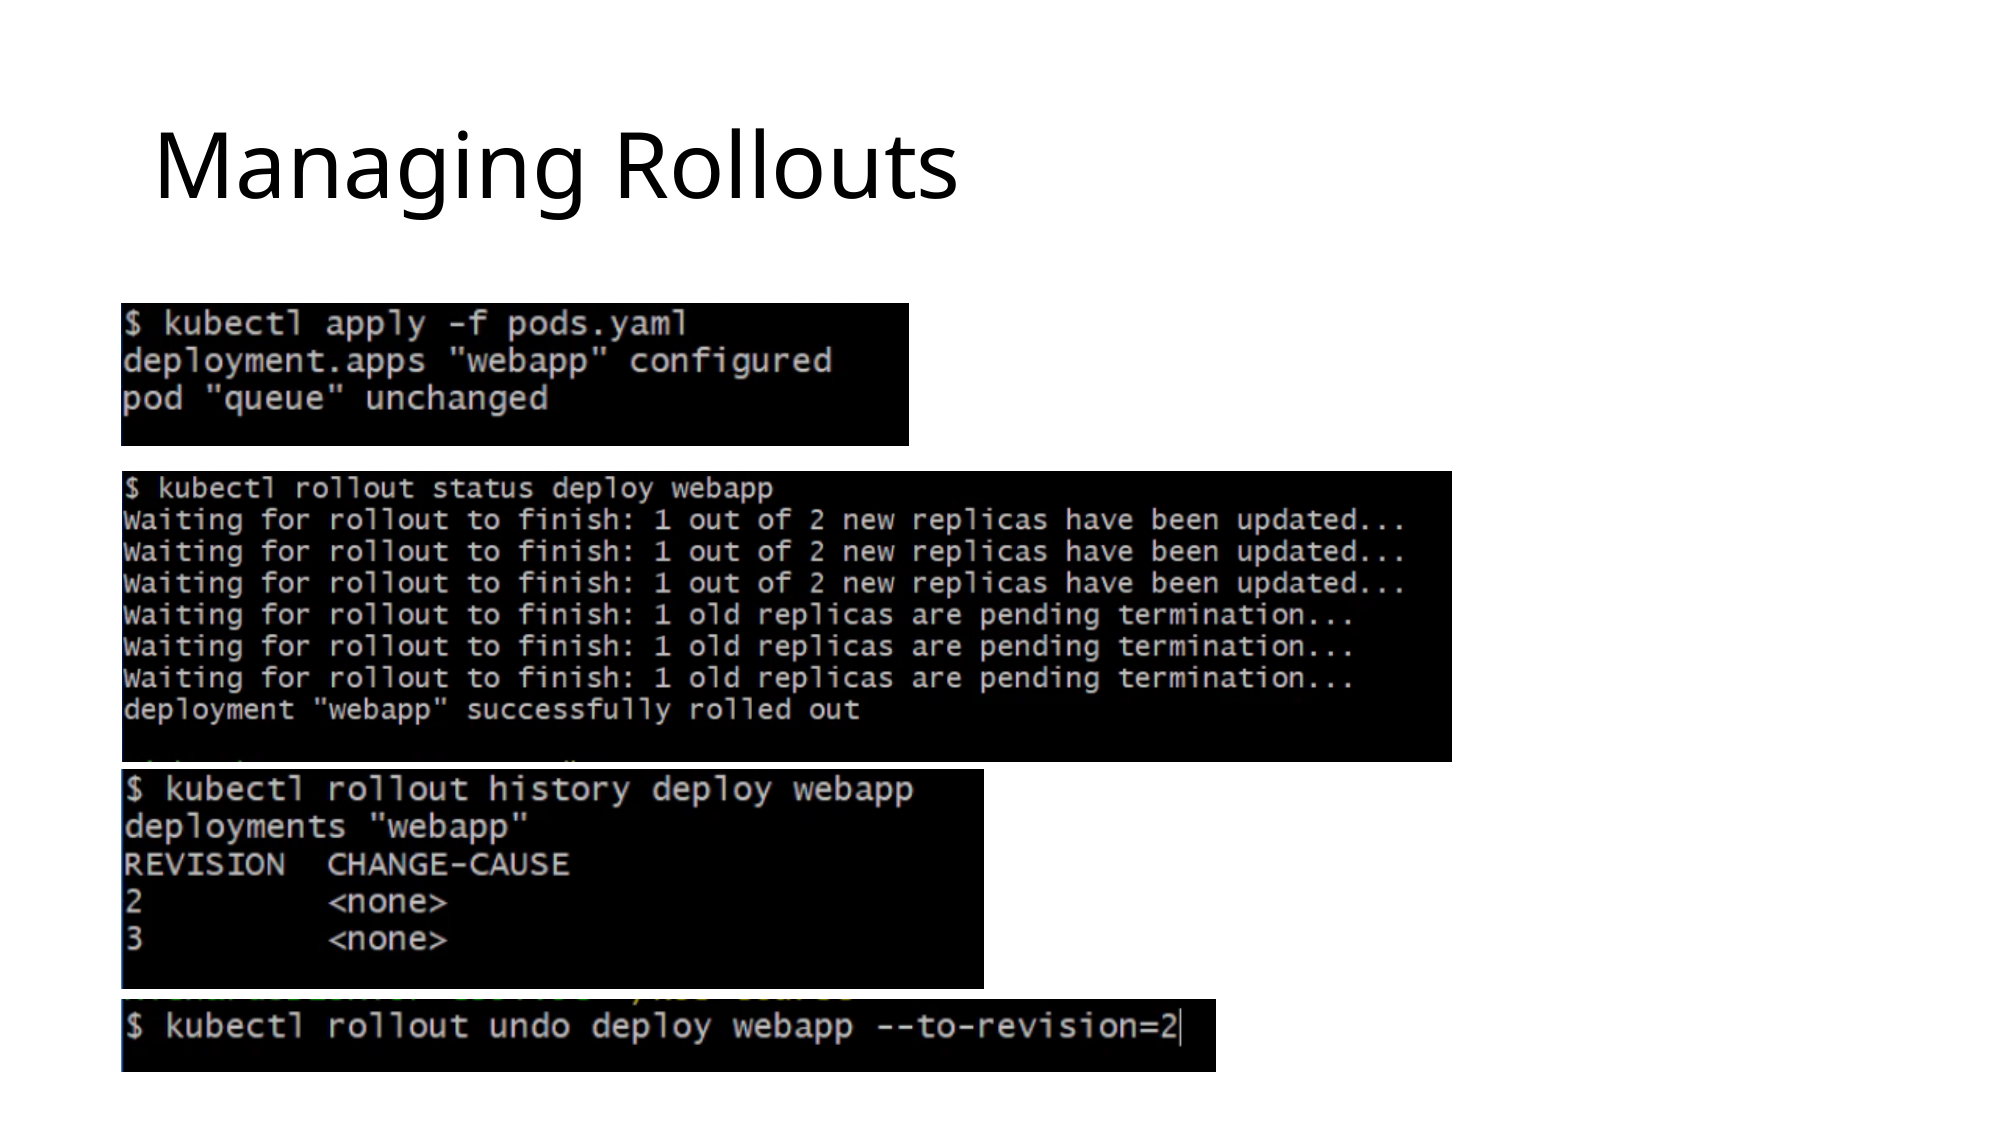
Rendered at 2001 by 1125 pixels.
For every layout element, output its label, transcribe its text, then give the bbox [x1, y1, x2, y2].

picture [121, 471, 1452, 762]
title Managing Rollouts [137, 59, 1863, 278]
picture [121, 999, 1216, 1072]
picture [121, 769, 984, 989]
picture [121, 303, 909, 446]
